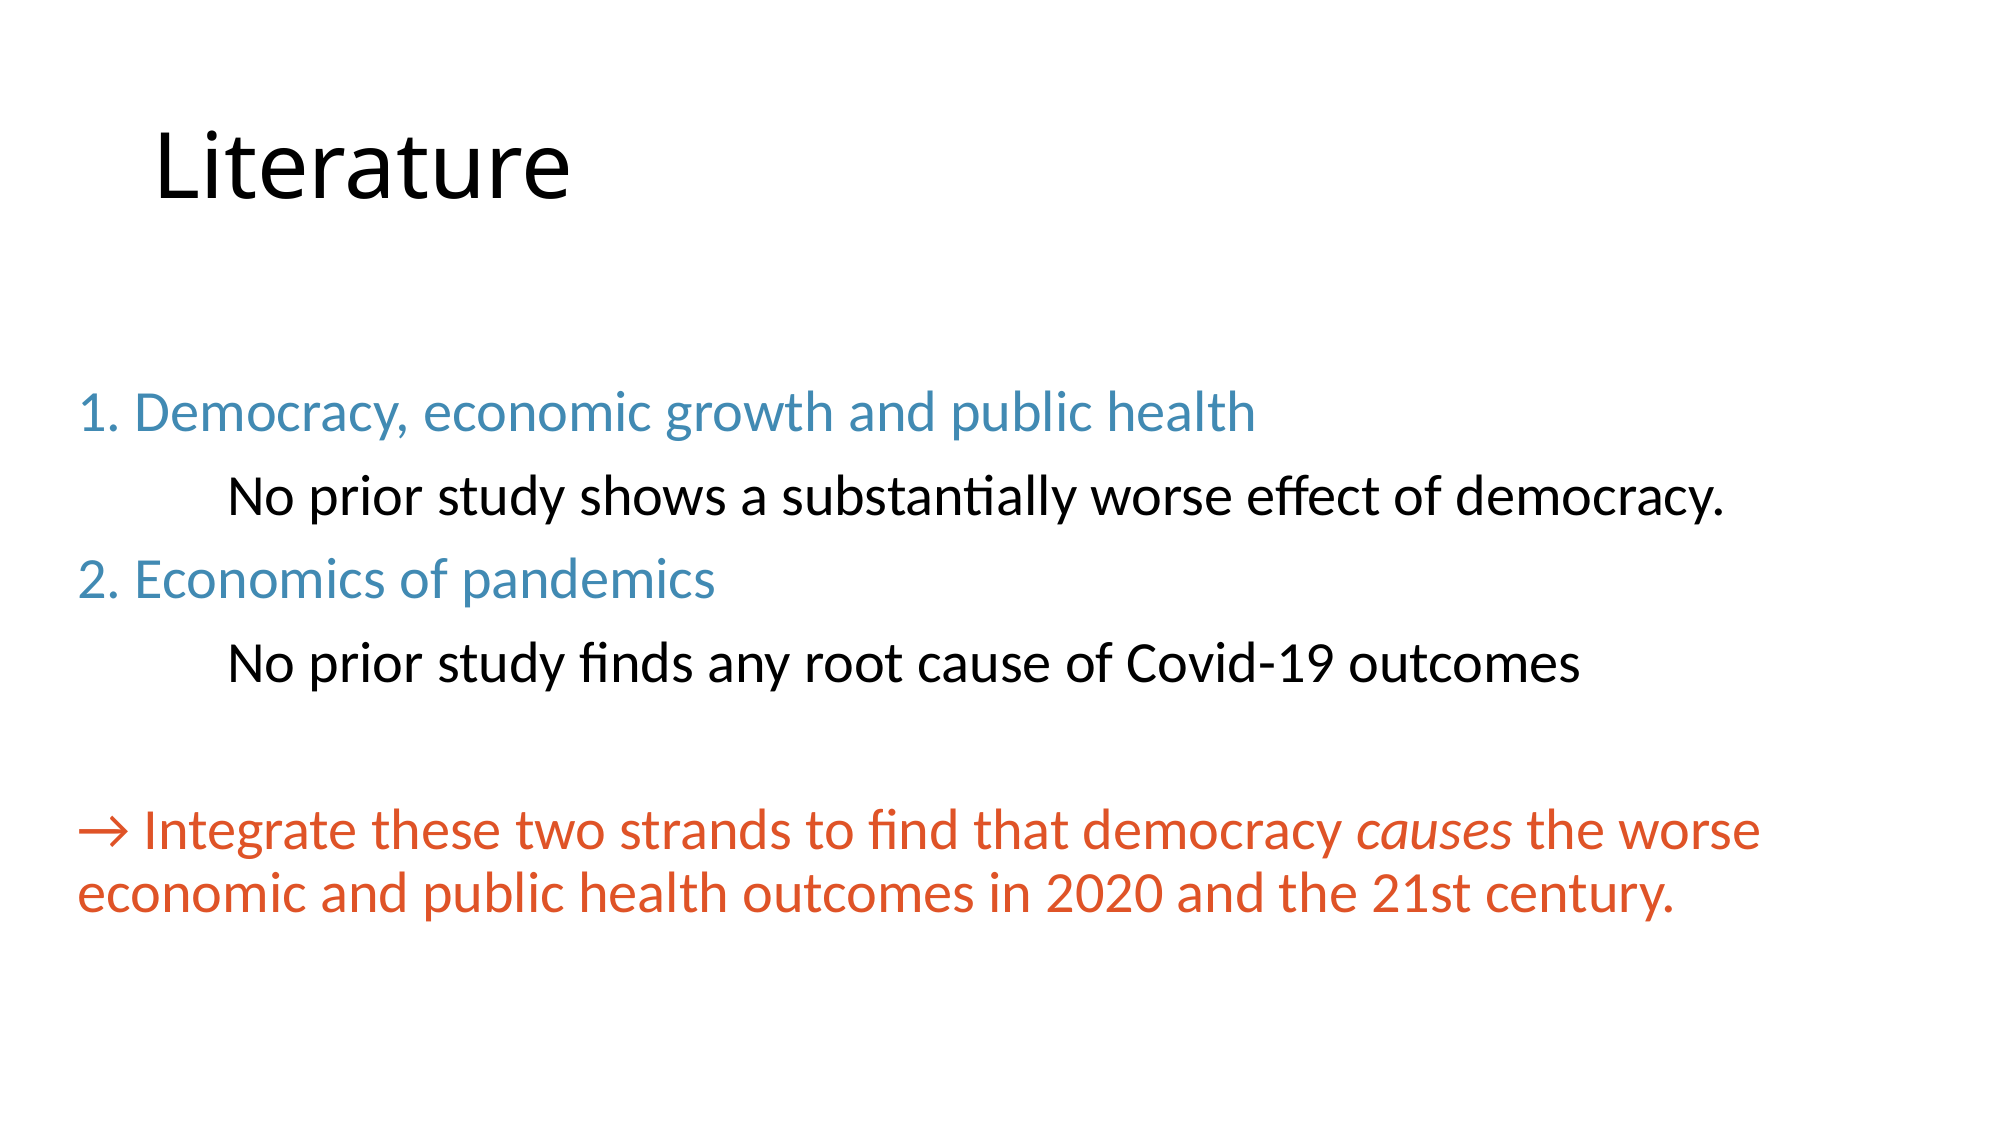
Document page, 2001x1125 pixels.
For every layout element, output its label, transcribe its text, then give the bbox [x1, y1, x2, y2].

list 1. Democracy, economic growth and public health No prior study shows a substantially worse effect of democracy. 2. Economics of pandemics No prior study finds any root cause of Covid-19 outcomes → Integrate these two strands to find that democracy causes the worse economic and public health outcomes in 2020 and the 21st century. [62, 199, 1960, 1022]
title Literature [137, 59, 1863, 199]
